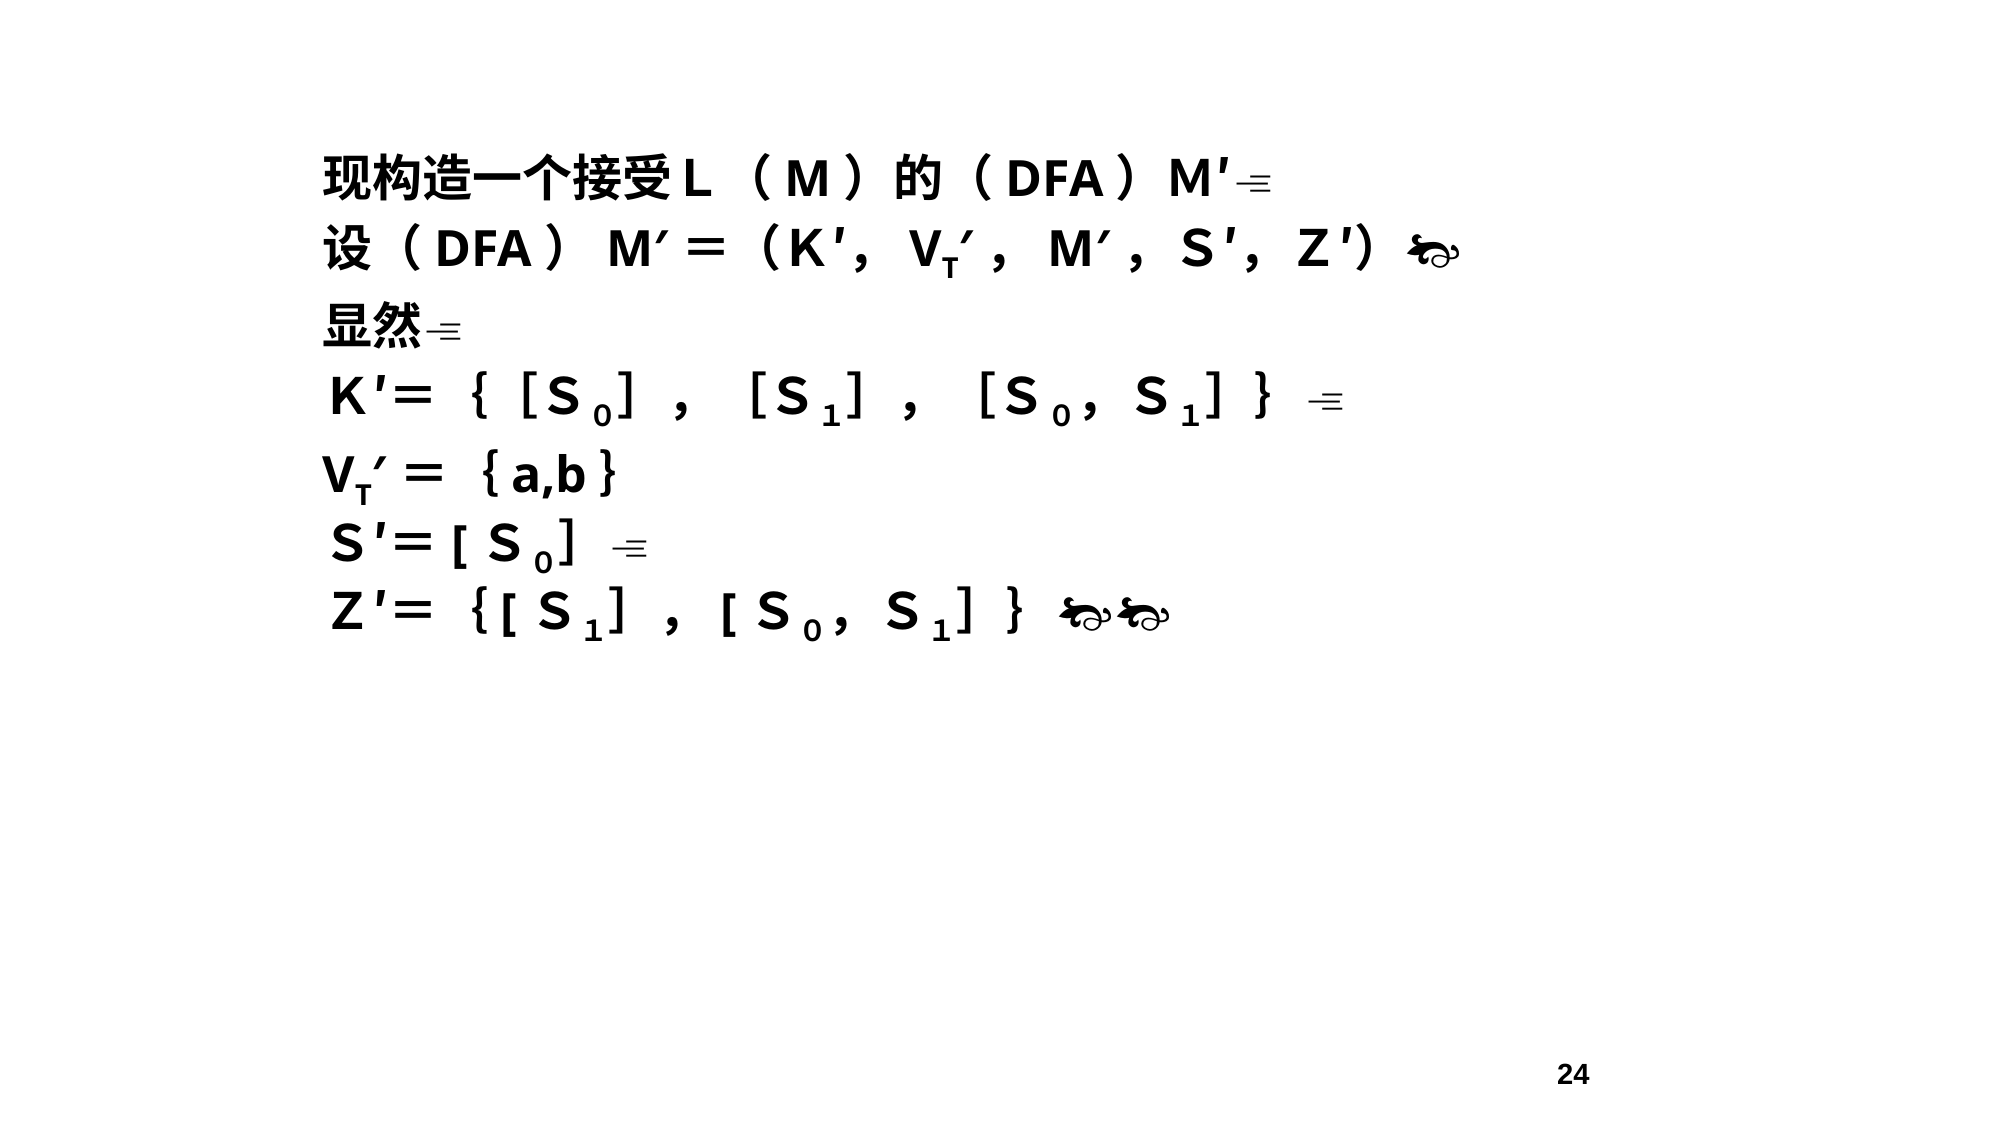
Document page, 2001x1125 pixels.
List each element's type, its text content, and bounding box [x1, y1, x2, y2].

text_box 现构造一个接受Ｌ（M）的（DFA）Ｍ′ 设（DFA）M′＝（Ｋ′，VT′，M′，Ｓ′，Ｚ′） 显然 Ｋ′＝｛［Ｓ０］，［Ｓ１］，［Ｓ０，Ｓ１］｝ VT′＝｛a,b｝ Ｓ′＝[Ｓ０］ Ｚ′＝｛[Ｓ１］，[Ｓ０，Ｓ１］｝ [307, 138, 1650, 655]
slide_number 24 [1407, 1042, 1605, 1103]
